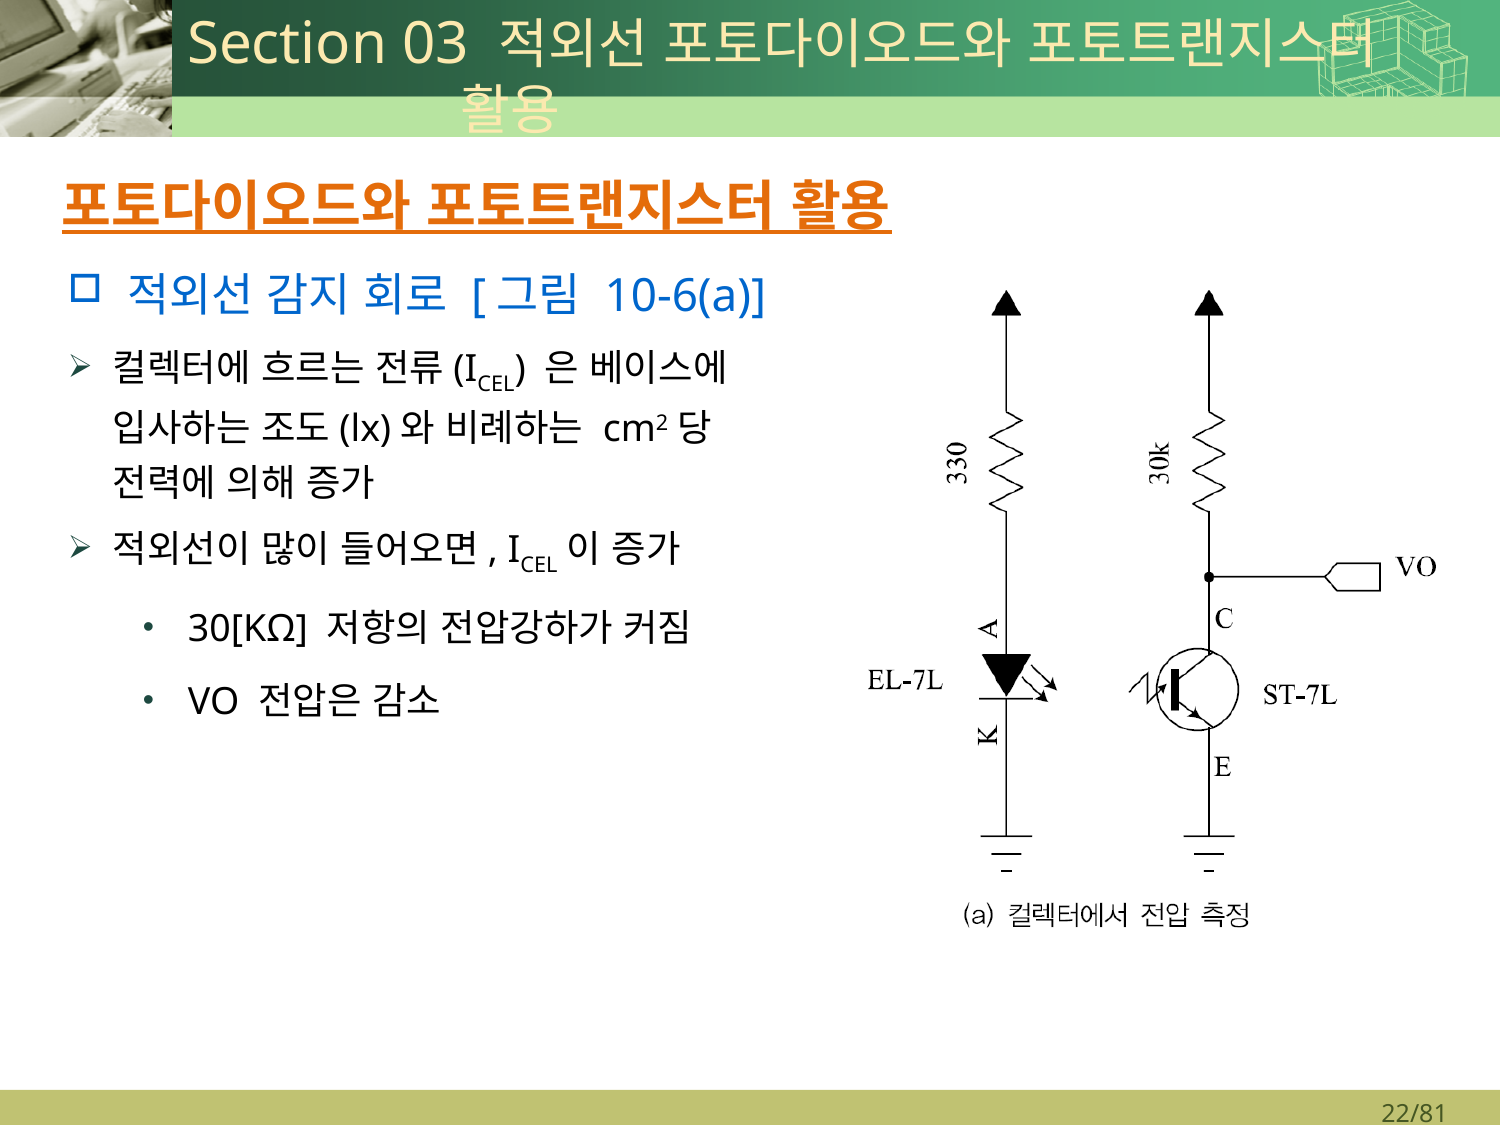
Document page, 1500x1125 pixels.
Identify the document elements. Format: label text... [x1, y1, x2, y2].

picture [850, 275, 1449, 938]
text_box [0, 0, 1500, 75]
picture [0, 75, 1500, 151]
title Section 03 적외선 포토다이오드와 포토트랜지스터 활용 [172, 75, 1500, 94]
list 포토다이오드와 포토트랜지스터 활용 [46, 164, 1459, 1067]
text_box 적외선 감지 회로 [그림 10-6(a)] 컬렉터에 흐르는 전류(ICEL) 은 베이스에 입사하는 조도(lx)와 비례하는 cm2당 전력에 의해 증가 적외선이 많이 들어오면, ICEL이 증가 30[KΩ] 저항의 전압강하가 커짐 VO 전압은 감소 [53, 257, 845, 730]
